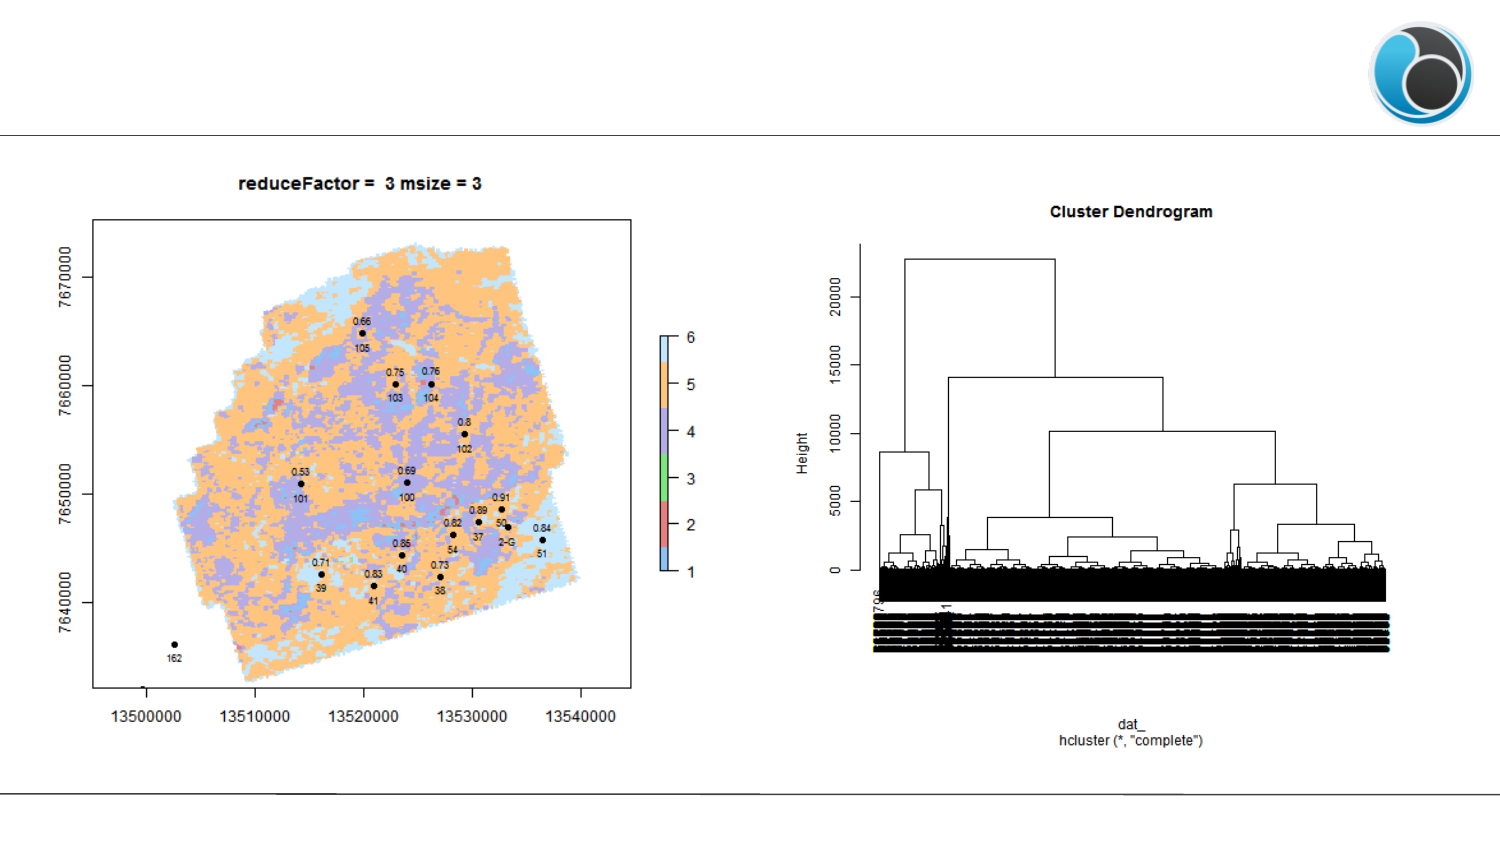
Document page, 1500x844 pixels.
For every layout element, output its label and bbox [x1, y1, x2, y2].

picture [17, 149, 739, 777]
picture [749, 149, 1483, 777]
picture [1363, 21, 1475, 127]
